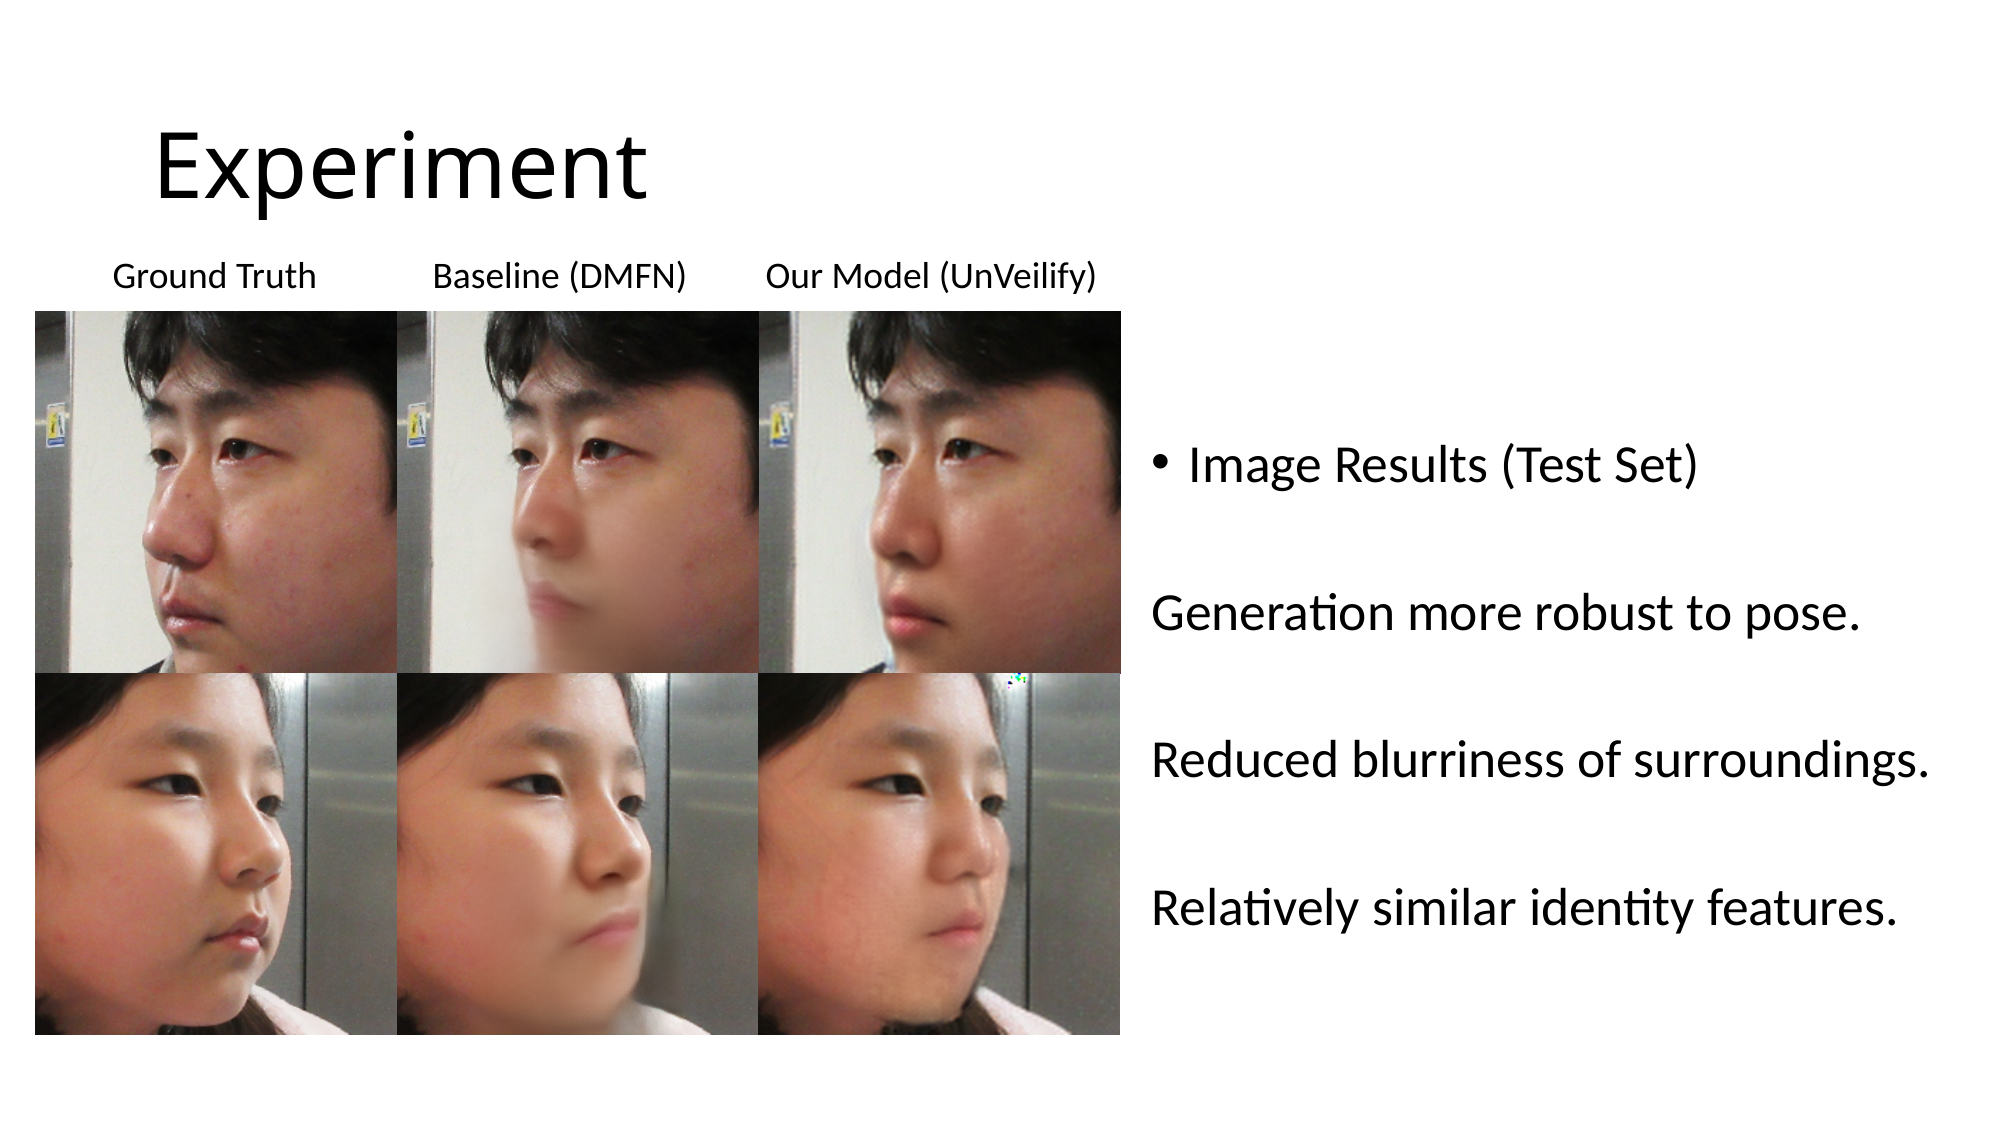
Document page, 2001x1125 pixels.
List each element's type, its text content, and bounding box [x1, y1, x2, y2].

text_box Baseline (DMFN) [417, 243, 738, 304]
text_box Ground Truth [97, 243, 334, 304]
text_box Our Model (UnVeilify) [750, 243, 1137, 304]
title Experiment [137, 59, 1863, 278]
list Image Results (Test Set) Generation more robust to pose. Reduced blurriness of surroundings. Relatively similar identity features. [1136, 357, 1965, 990]
picture [34, 311, 1121, 1035]
